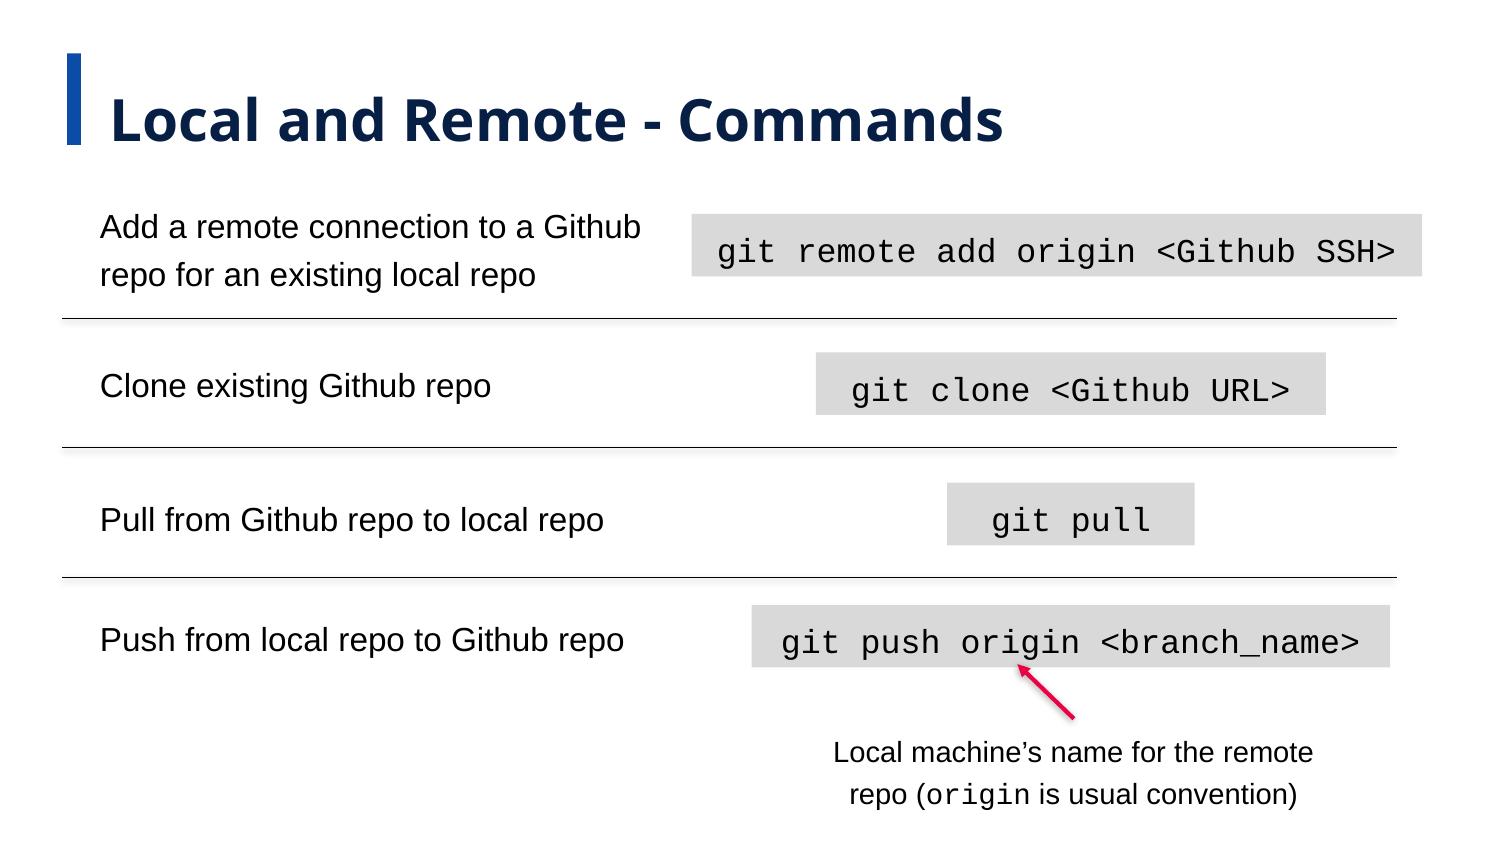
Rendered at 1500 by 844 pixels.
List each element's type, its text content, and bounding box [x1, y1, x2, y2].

text_box git clone <Github URL> [815, 352, 1326, 415]
text_box Local machine’s name for the remote repo (origin is usual convention) [785, 718, 1362, 818]
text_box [1017, 663, 1075, 720]
text_box Clone existing Github repo [85, 349, 731, 412]
text_box git pull [947, 482, 1195, 546]
text_box [65, 51, 83, 147]
text_box Pull from Github repo to local repo [85, 482, 807, 546]
text_box Local and Remote - Commands [95, 26, 1206, 161]
text_box git push origin <branch_name> [751, 604, 1391, 668]
text_box Push from local repo to Github repo [85, 603, 731, 666]
text_box Add a remote connection to a Github repo for an existing local repo [85, 189, 672, 301]
text_box git remote add origin <Github SSH> [691, 213, 1423, 277]
